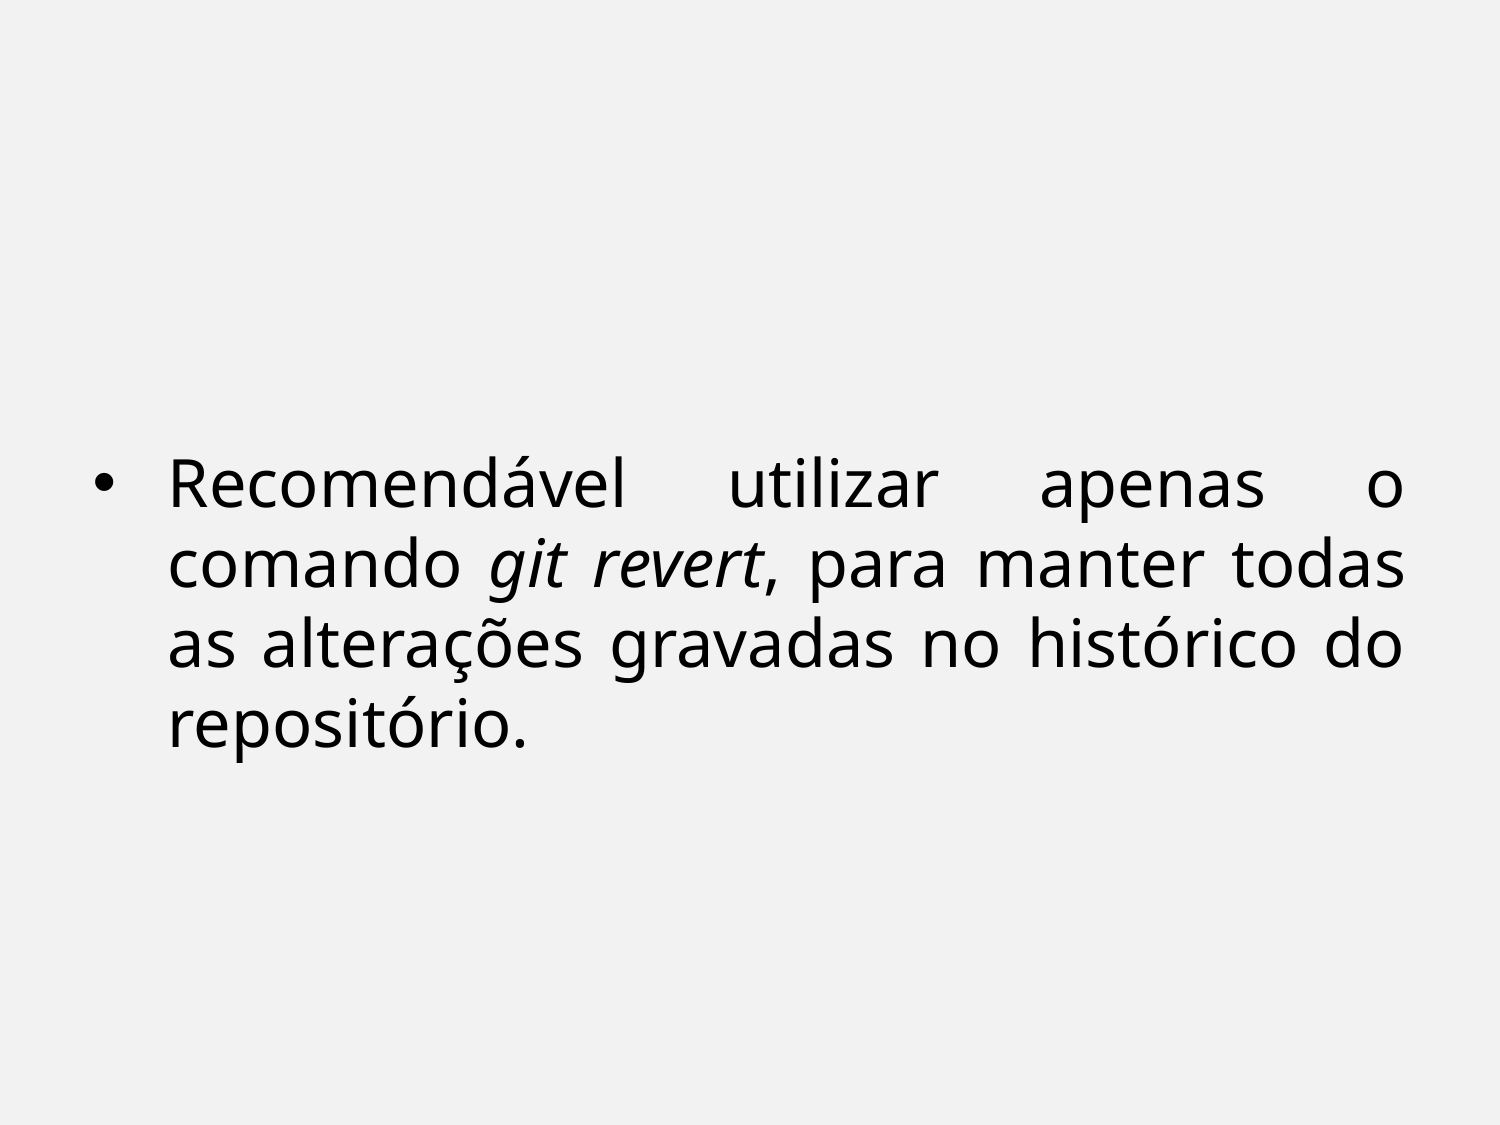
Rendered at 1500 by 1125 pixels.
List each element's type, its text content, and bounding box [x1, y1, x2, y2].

text_box Recomendável utilizar apenas o comando git revert, para manter todas as alterações gravadas no histórico do repositório. [78, 433, 1422, 769]
